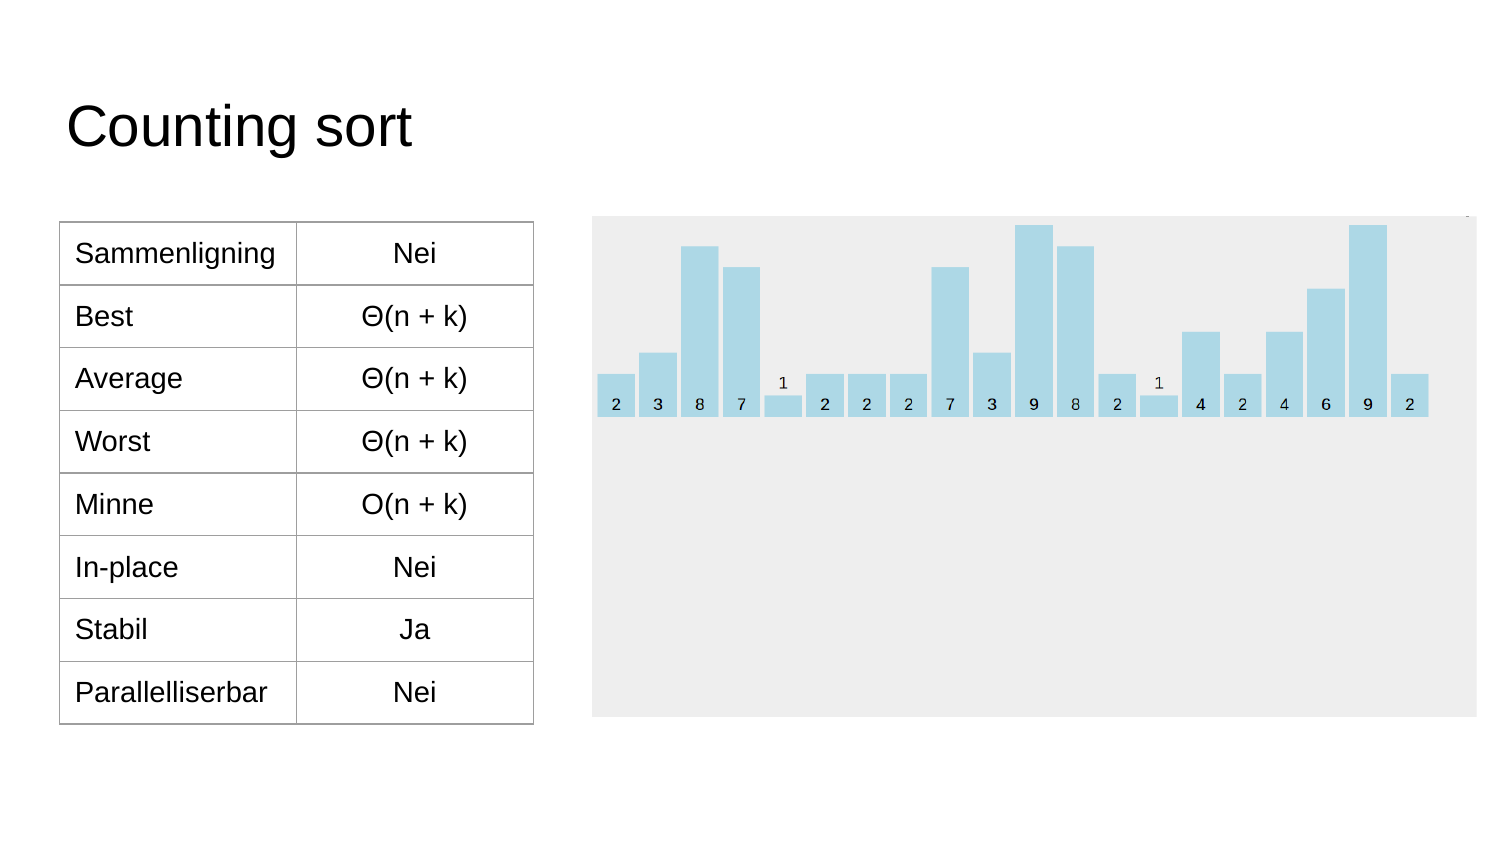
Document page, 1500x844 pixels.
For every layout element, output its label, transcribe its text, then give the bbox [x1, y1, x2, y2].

table_cell Stabil [60, 599, 296, 661]
table_cell Average [60, 348, 296, 410]
table_cell Θ(n + k) [297, 348, 533, 410]
table_cell Parallelliserbar [60, 662, 296, 723]
table_cell In-place [60, 536, 296, 598]
picture [592, 216, 1469, 718]
text_box [1470, 216, 1477, 717]
table_header Sammenligning [60, 223, 296, 284]
table_cell O(n + k) [297, 474, 533, 535]
table_cell Minne [60, 474, 296, 535]
title Counting sort [51, 72, 1449, 167]
table_cell Nei [297, 536, 533, 598]
table_cell Θ(n + k) [297, 286, 533, 347]
table_header Nei [297, 223, 533, 284]
table_cell Best [60, 286, 296, 347]
table_cell Worst [60, 411, 296, 472]
table_cell Θ(n + k) [297, 411, 533, 472]
table_cell Ja [297, 599, 533, 661]
table_cell Nei [297, 662, 533, 723]
